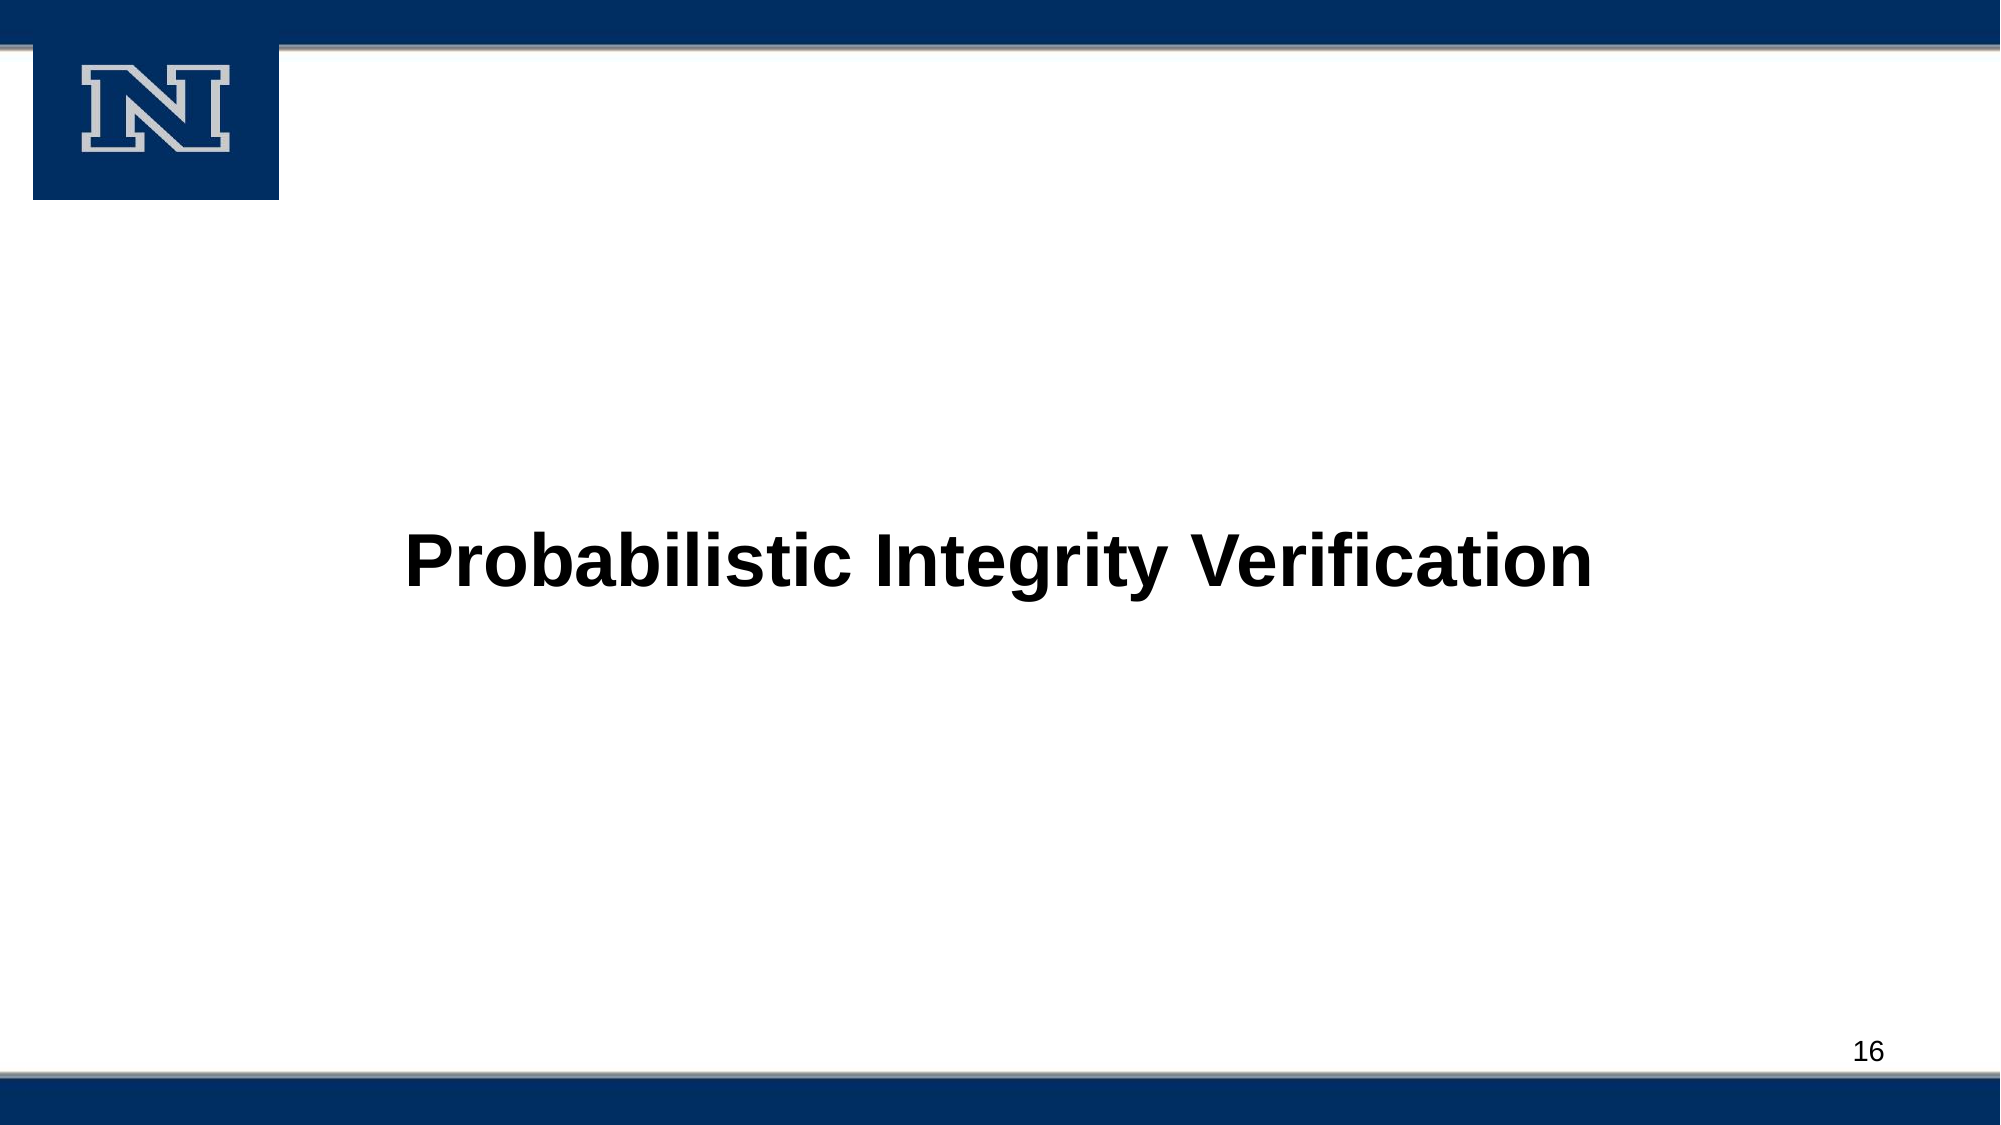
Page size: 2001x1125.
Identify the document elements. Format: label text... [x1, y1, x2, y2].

picture [0, 1062, 2000, 1125]
picture [0, 0, 2000, 200]
slide_number 16 [1433, 1024, 1900, 1103]
title Probabilistic Integrity Verification [191, 500, 1809, 625]
